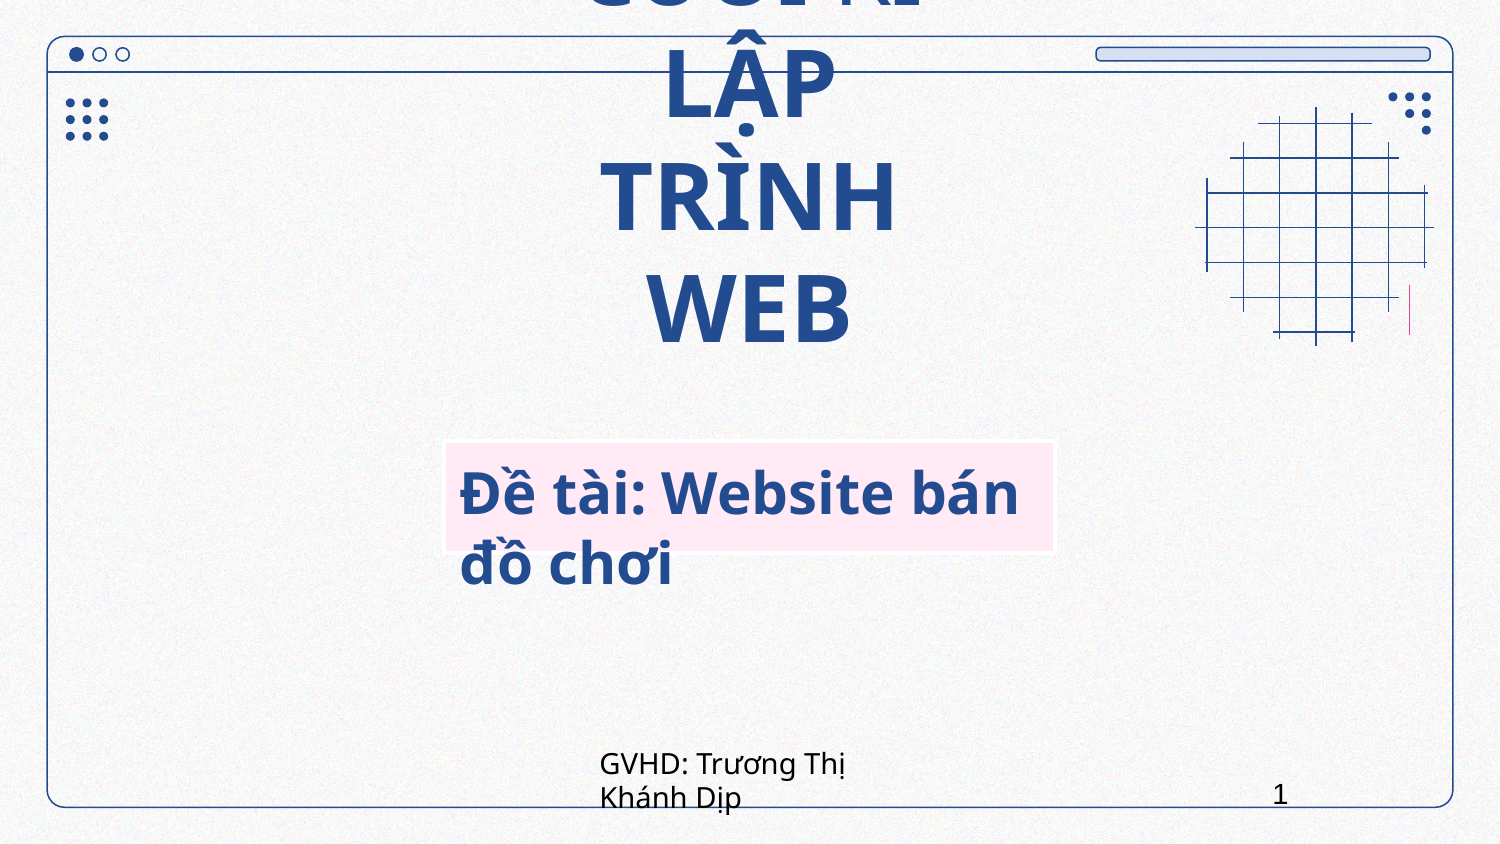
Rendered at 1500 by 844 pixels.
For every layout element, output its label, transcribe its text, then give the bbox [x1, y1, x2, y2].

text_box [442, 439, 1057, 555]
text_box 1 [1257, 768, 1412, 818]
title BÁO CÁO CUỐI KÌ LẬP TRÌNH WEB [485, 119, 1015, 377]
text_box GVHD: Trương Thị Khánh Dịp [584, 737, 916, 823]
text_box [65, 98, 109, 141]
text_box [1194, 107, 1435, 347]
subtitle Đề tài: Website bán đồ chơi [444, 440, 1116, 534]
